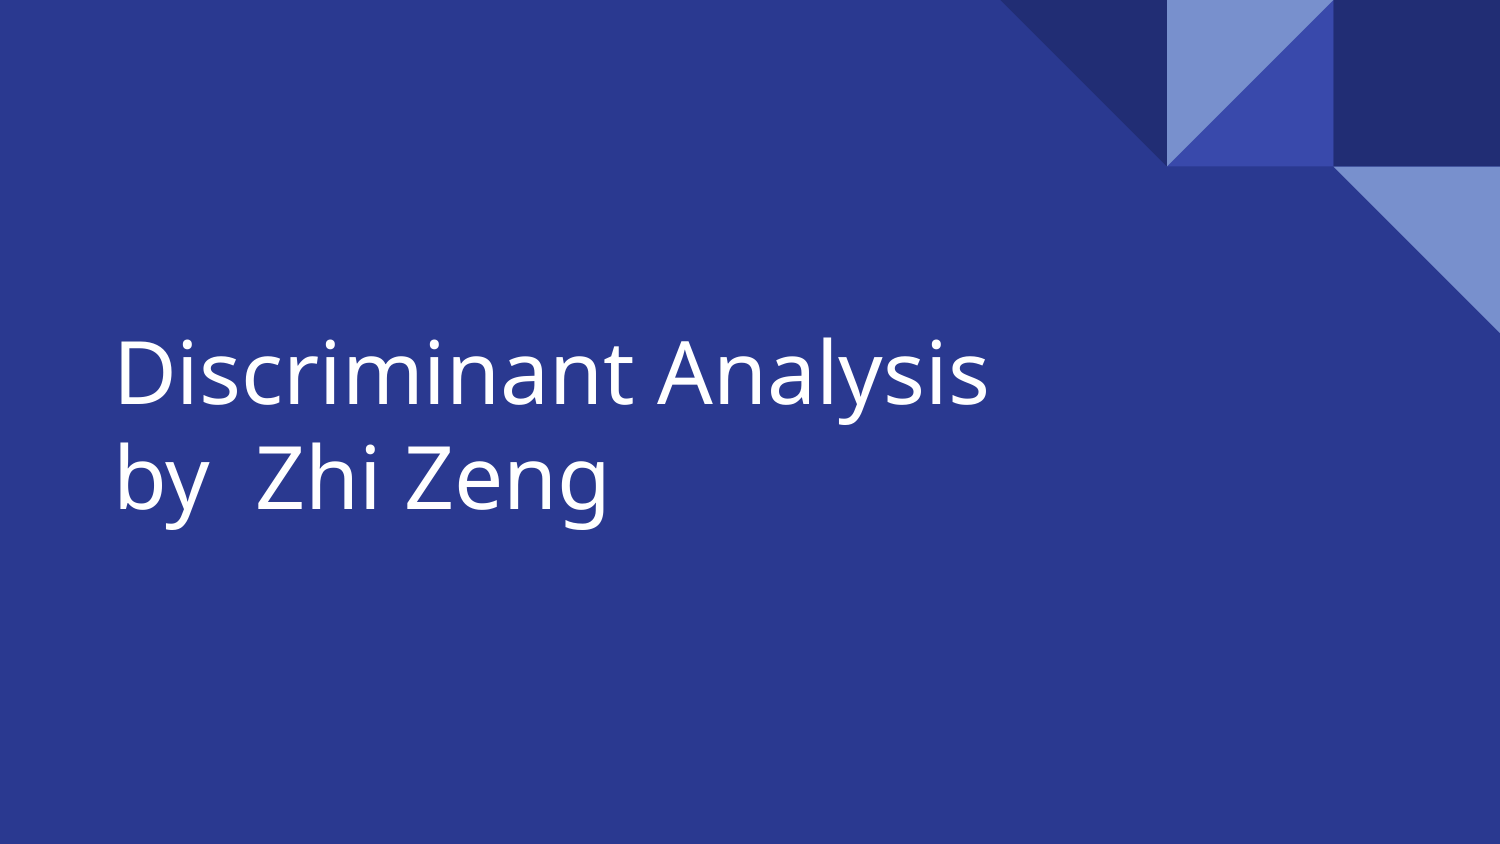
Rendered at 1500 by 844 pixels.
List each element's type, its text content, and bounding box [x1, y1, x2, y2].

title Discriminant Analysis by Zhi Zeng [98, 353, 1447, 491]
